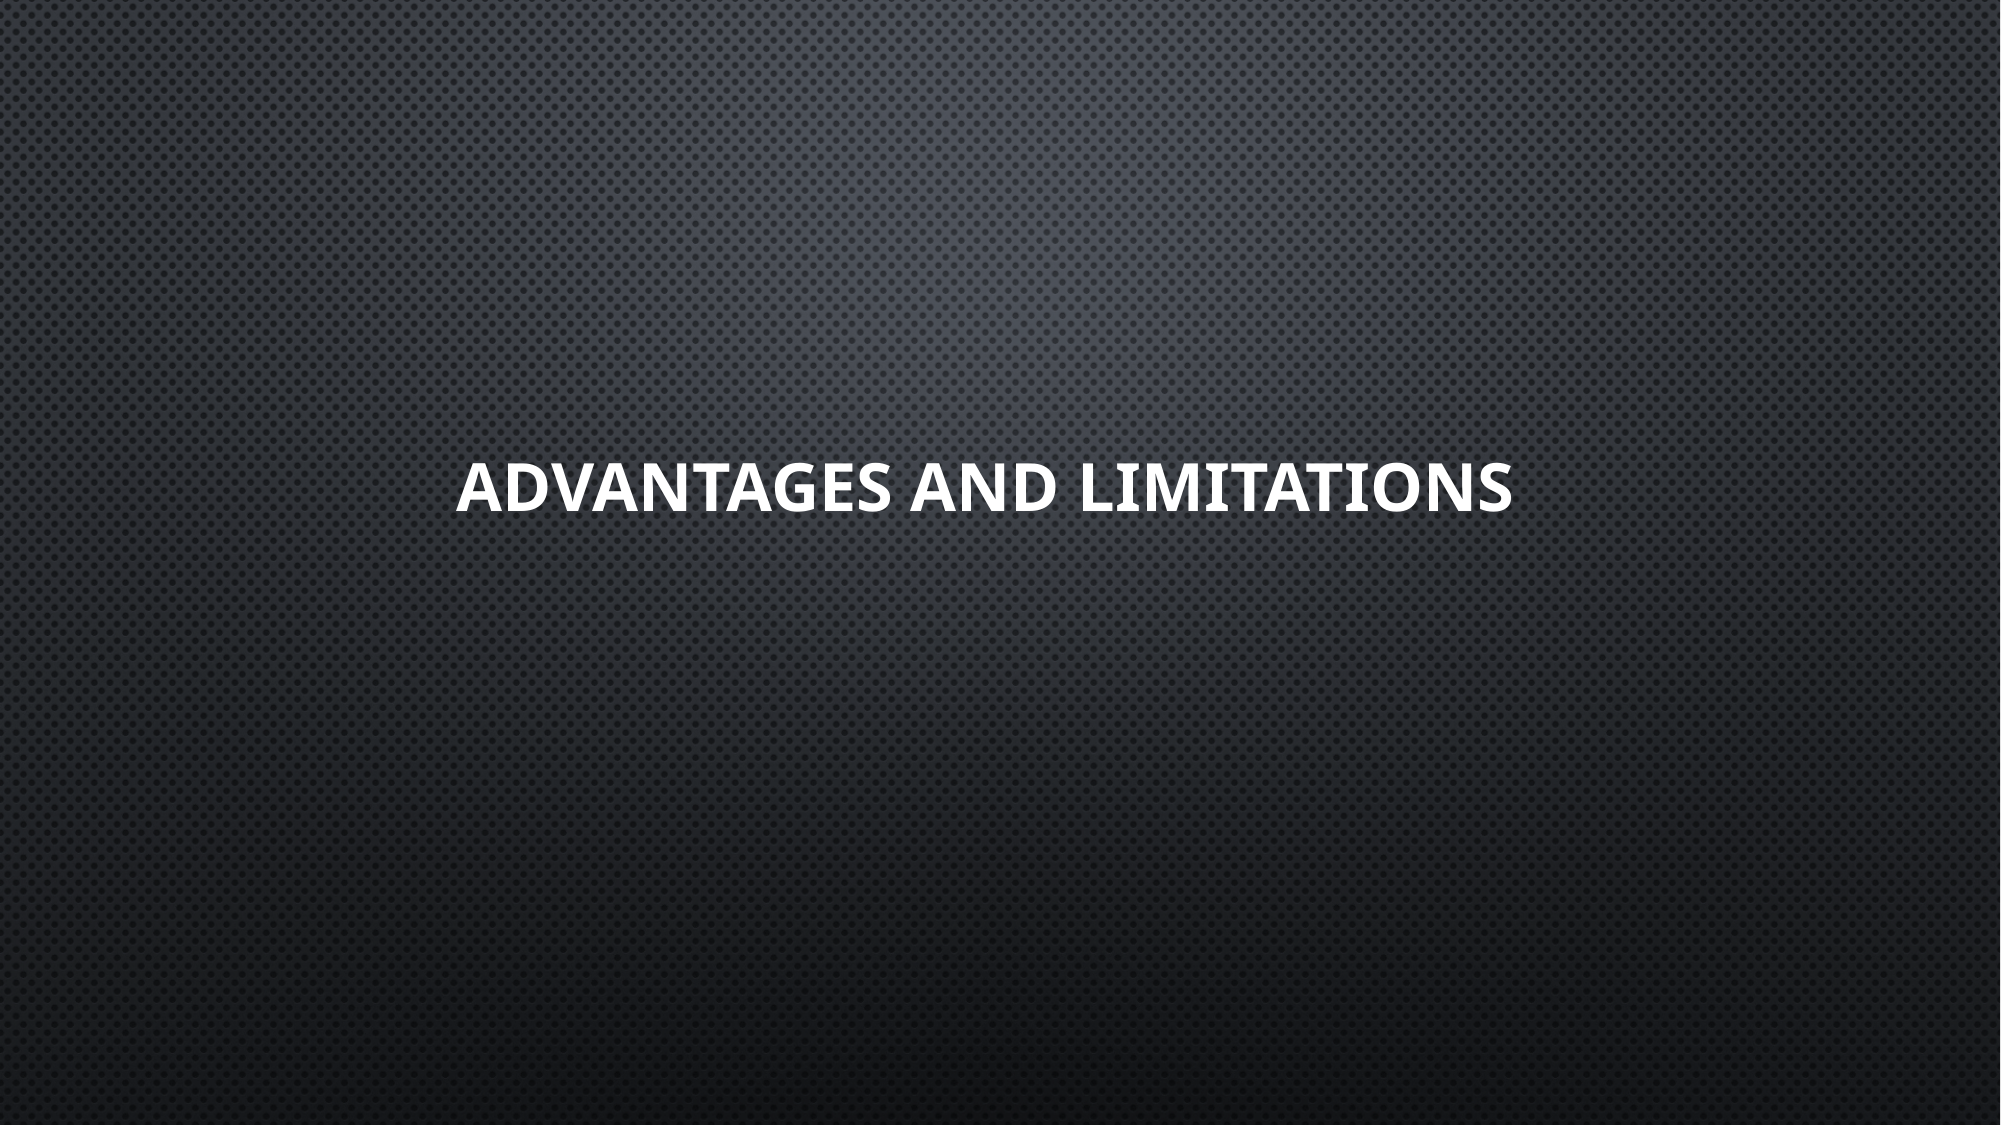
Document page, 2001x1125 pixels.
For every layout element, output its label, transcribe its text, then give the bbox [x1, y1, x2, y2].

title ADVANTAGES AND LIMITATIONS [173, 328, 1799, 641]
